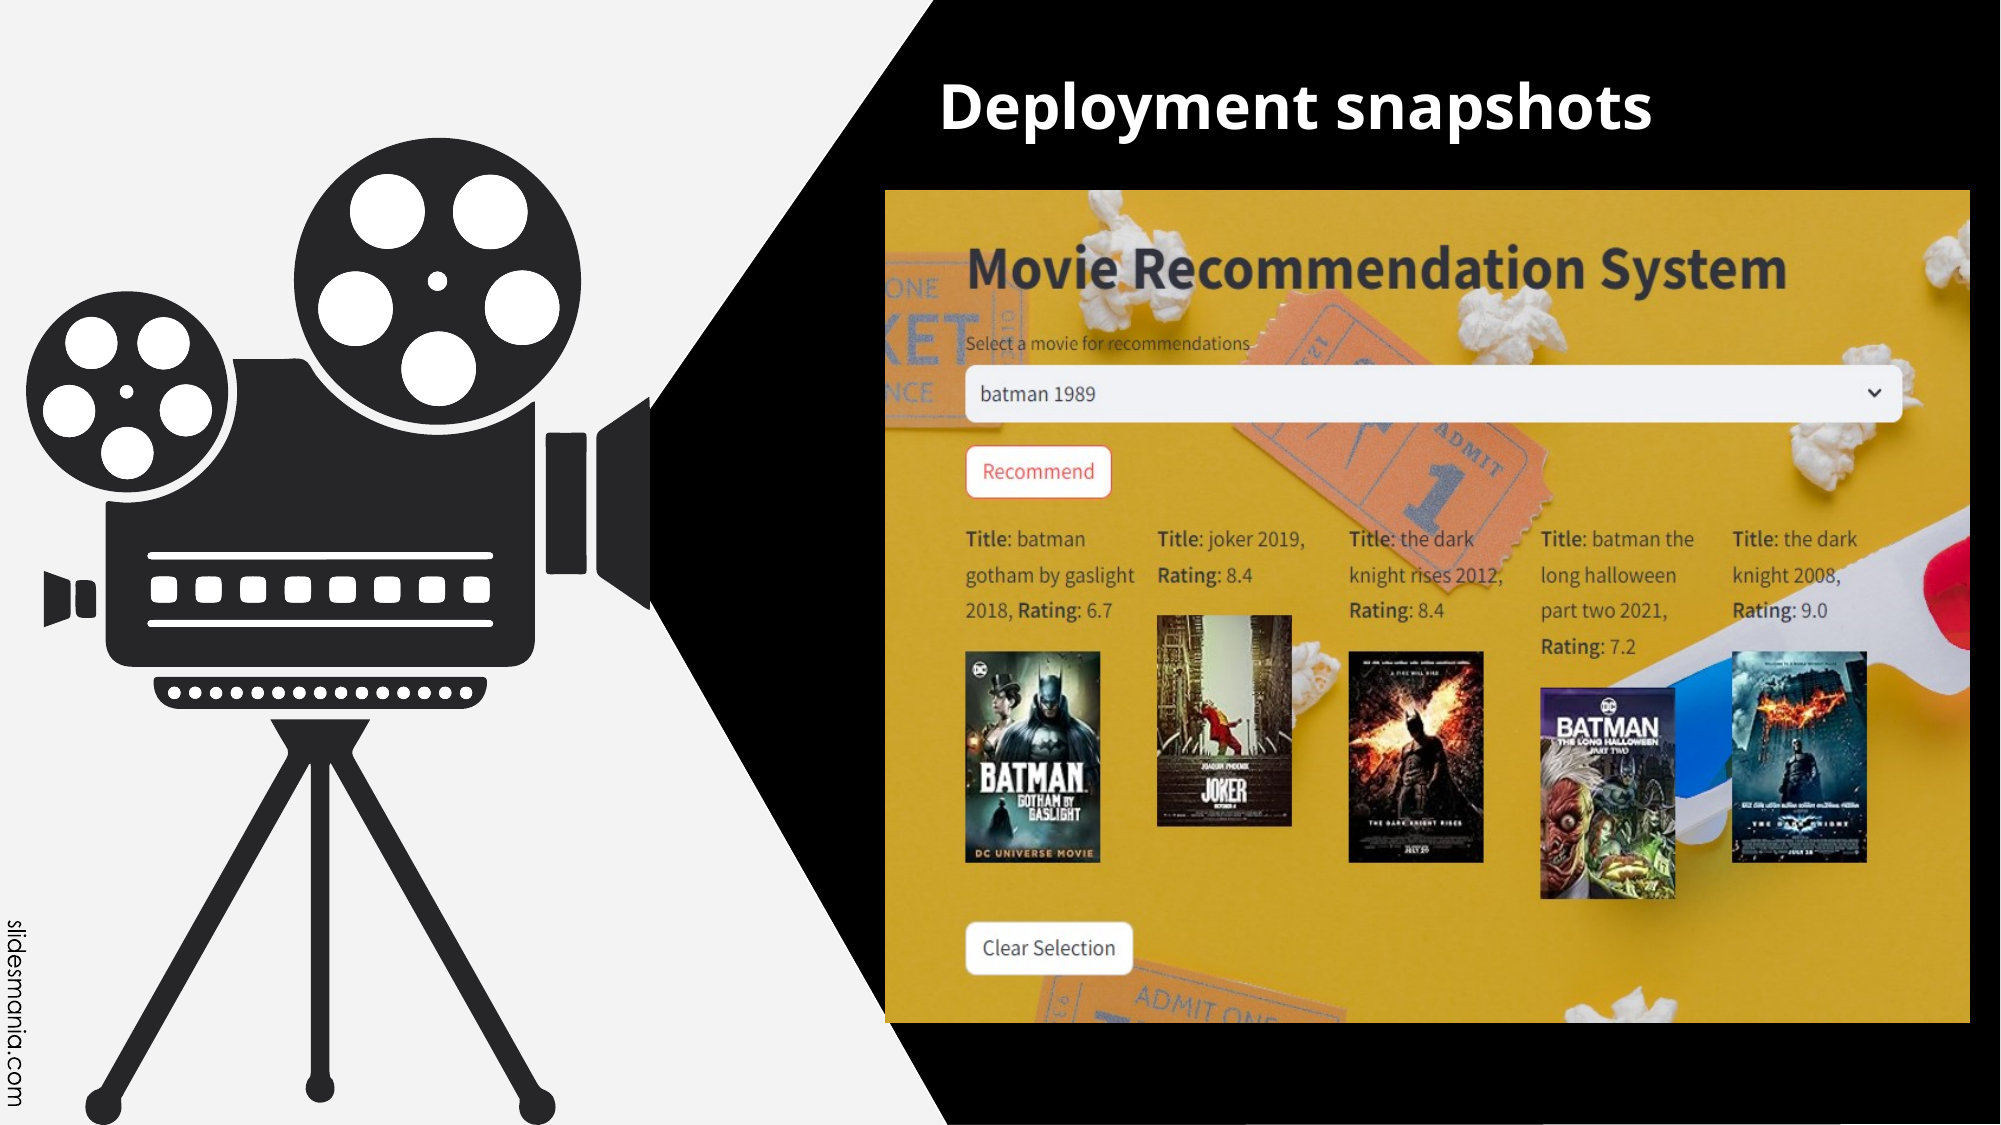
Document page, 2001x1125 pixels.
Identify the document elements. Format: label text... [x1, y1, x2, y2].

picture [885, 189, 1970, 1023]
title Deployment snapshots [918, 57, 1834, 163]
